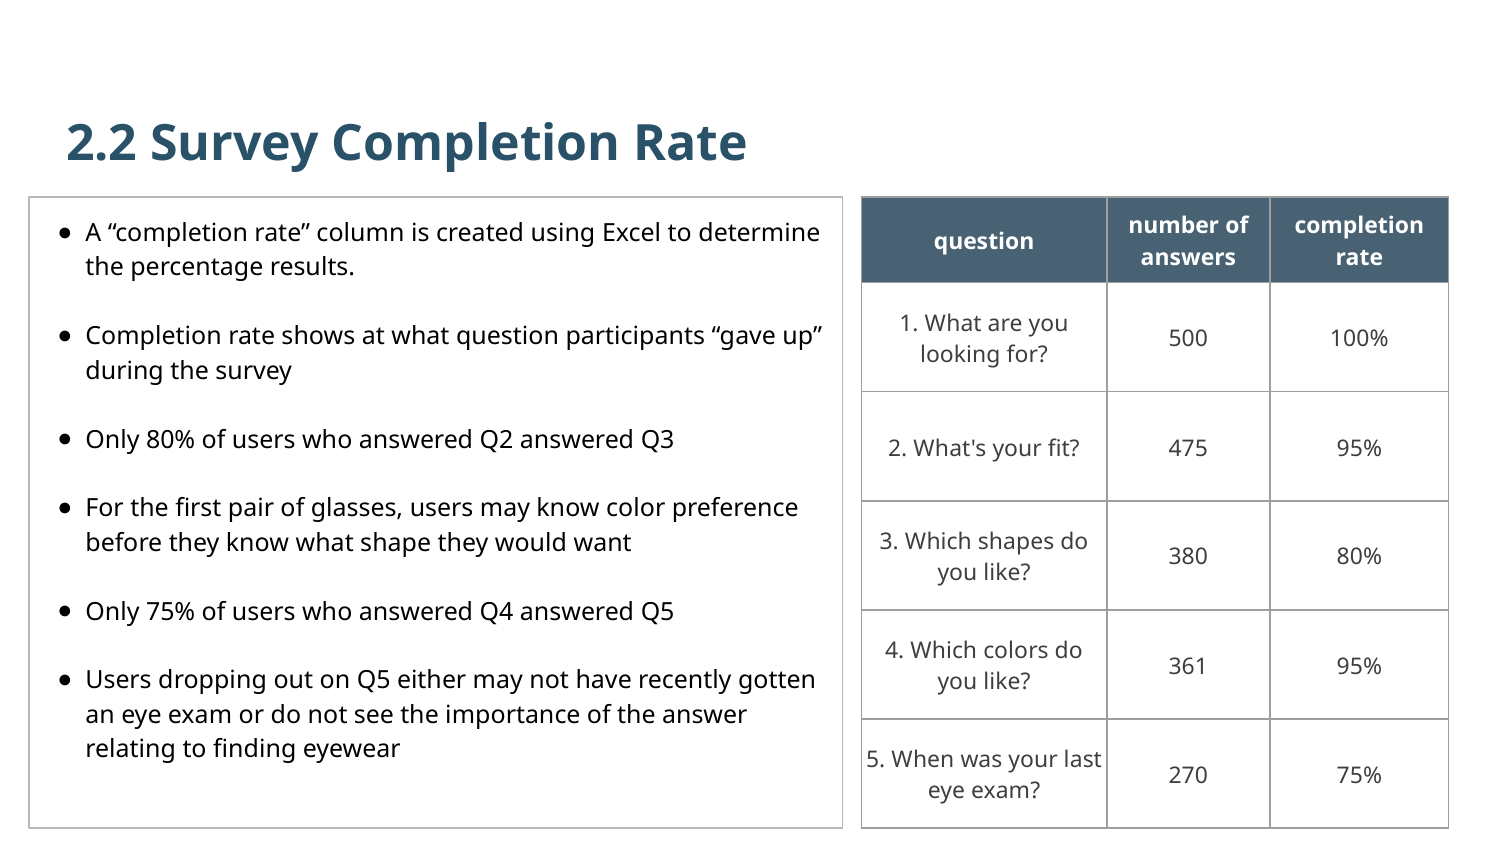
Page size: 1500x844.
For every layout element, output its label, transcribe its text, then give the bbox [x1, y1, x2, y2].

table_header question [862, 198, 1106, 282]
table_cell 500 [1108, 283, 1269, 391]
table_header completion rate [1271, 198, 1448, 282]
table_cell 95% [1271, 611, 1448, 718]
table_cell 3. Which shapes do you like? [862, 502, 1106, 609]
table_cell 95% [1271, 392, 1448, 500]
table_cell 475 [1108, 392, 1269, 500]
table_header number of answers [1108, 198, 1269, 282]
text_box A “completion rate” column is created using Excel to determine the percentage results. Completion rate shows at what question participants “gave up” during the survey Only 80% of users who answered Q2 answered Q3 For the first pair of glasses, users may know color preference before they know what shape they would want Only 75% of users who answered Q4 answered Q5 Users dropping out on Q5 either may not have recently gotten an eye exam or do not see the importance of the answer relating to finding eyewear [29, 197, 843, 829]
table_cell 100% [1271, 283, 1448, 391]
text_box 2.2 Survey Completion Rate [51, 48, 1449, 186]
table_cell 2. What's your fit? [862, 392, 1106, 500]
table_cell 5. When was your last eye exam? [862, 720, 1106, 827]
table_cell 75% [1271, 720, 1448, 827]
table_cell 1. What are you looking for? [862, 283, 1106, 391]
table_cell 4. Which colors do you like? [862, 611, 1106, 718]
table_cell 361 [1108, 611, 1269, 718]
table_cell 380 [1108, 502, 1269, 609]
table_cell 80% [1271, 502, 1448, 609]
table_cell 270 [1108, 720, 1269, 827]
